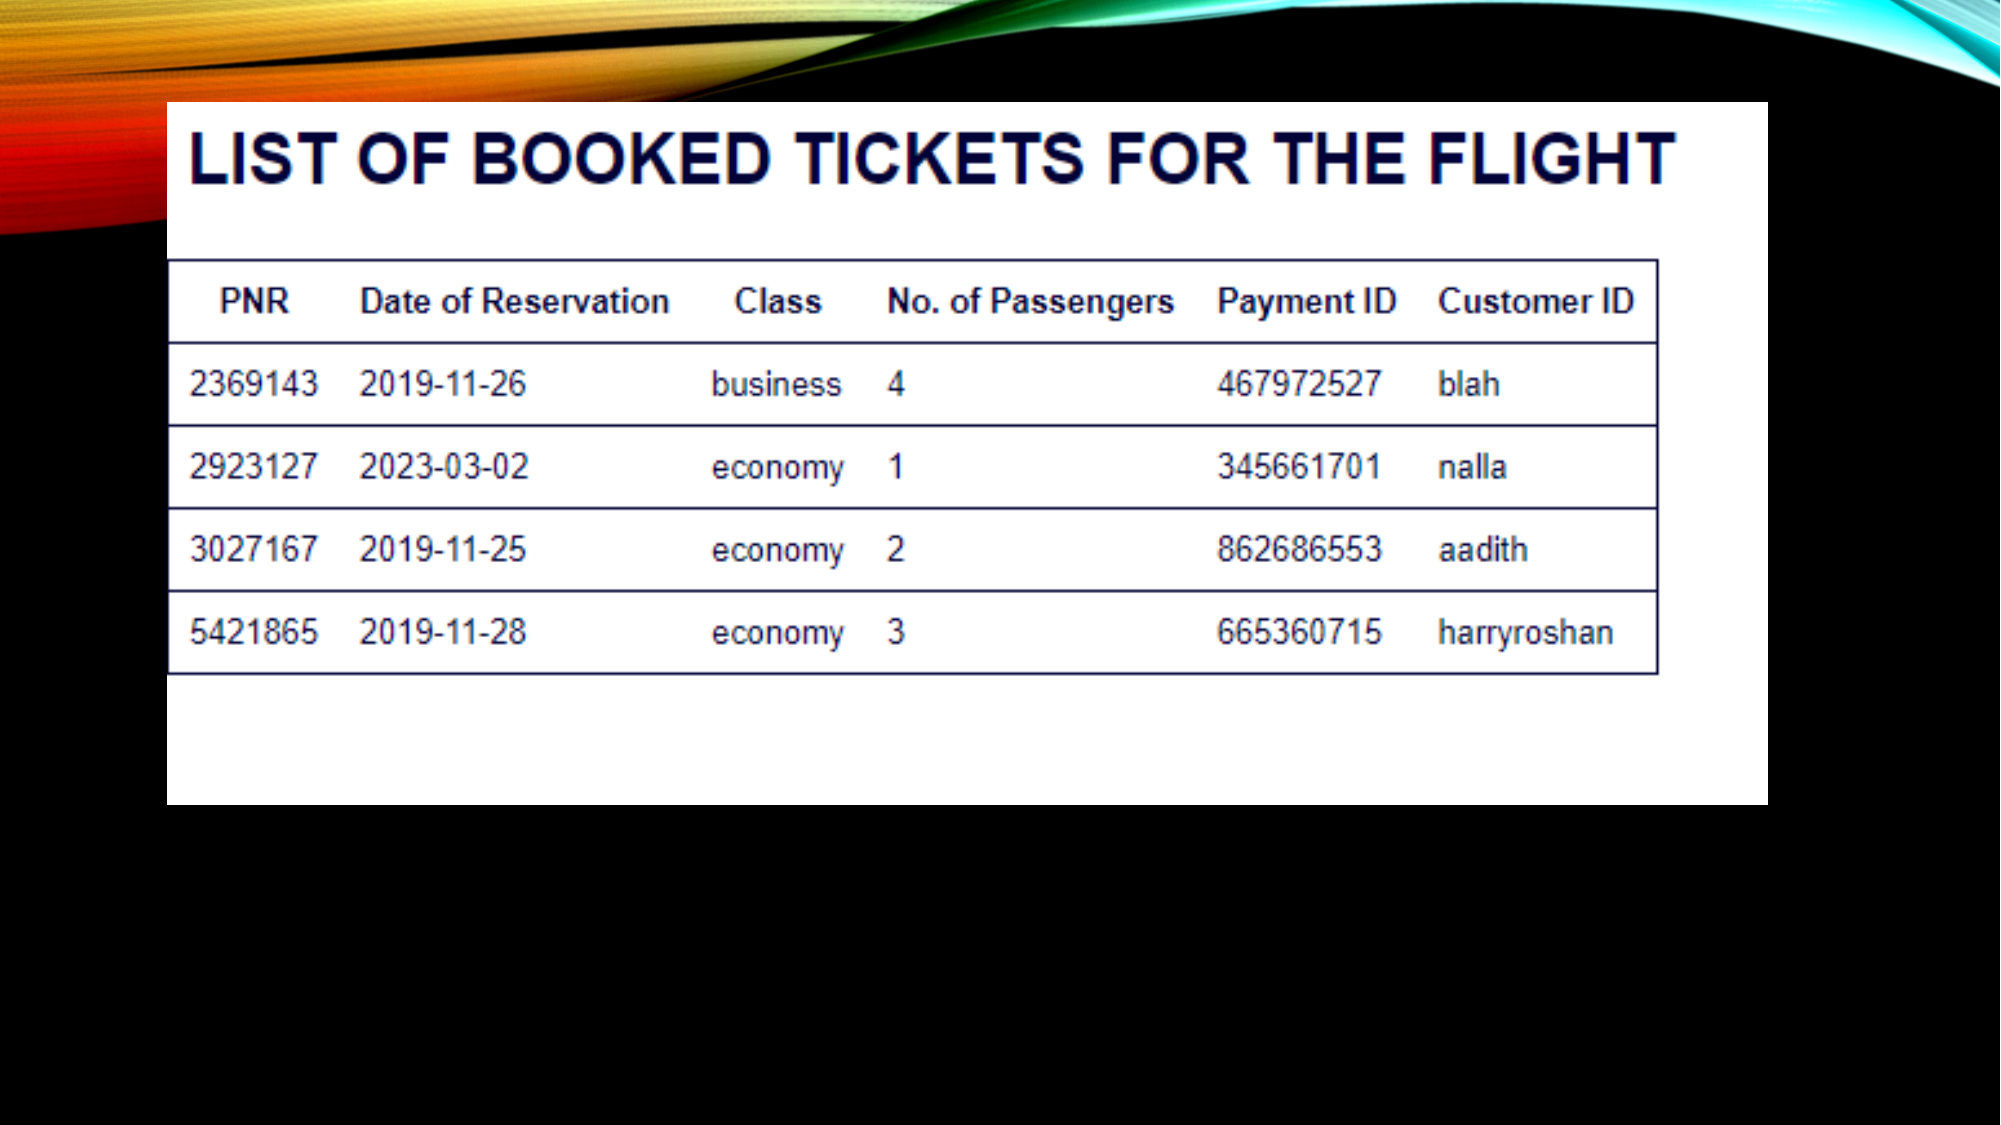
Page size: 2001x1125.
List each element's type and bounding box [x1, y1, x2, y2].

picture [0, 0, 2000, 805]
